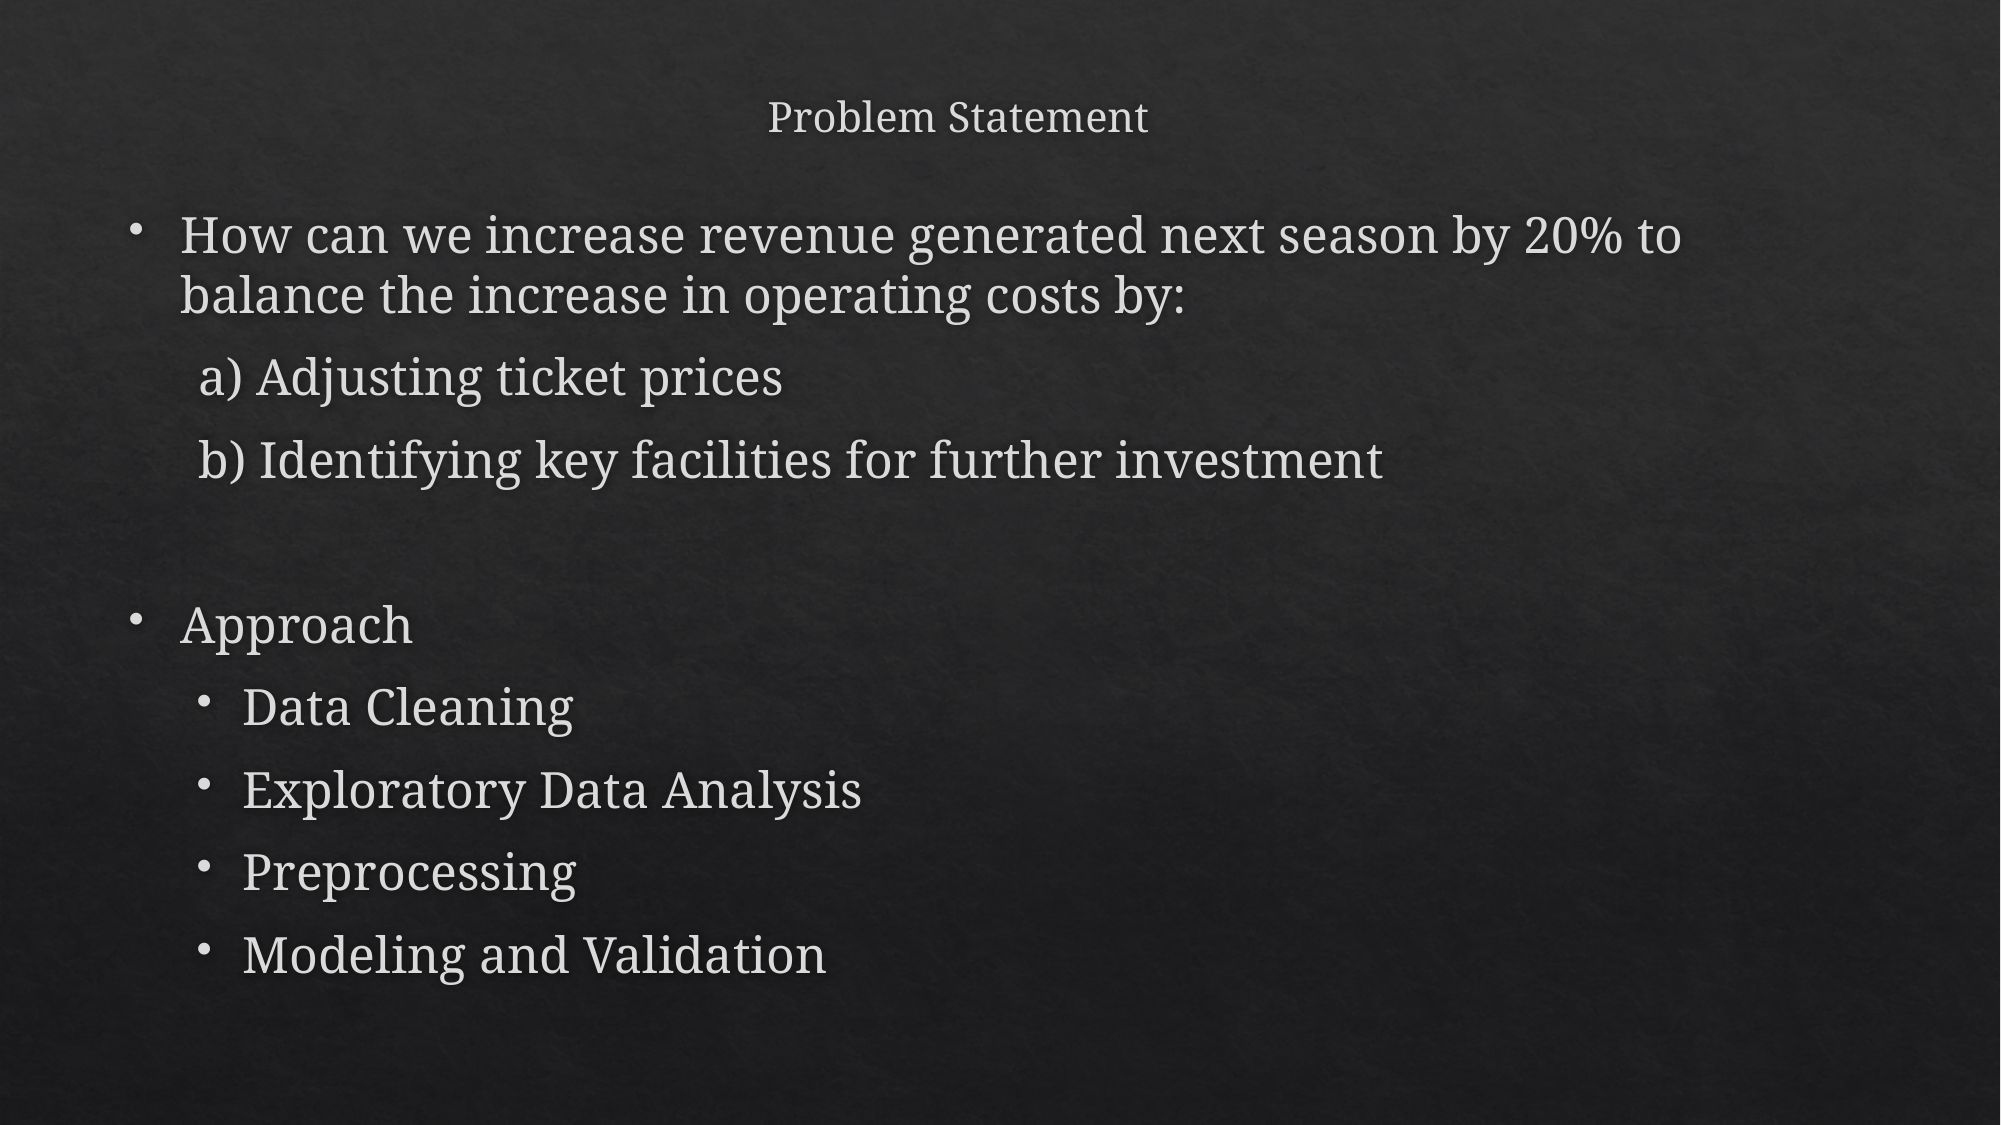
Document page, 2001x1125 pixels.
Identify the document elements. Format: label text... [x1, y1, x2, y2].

title Problem Statement [109, 36, 1808, 191]
list How can we increase revenue generated next season by 20% to balance the increase in operating costs by: a) Adjusting ticket prices b) Identifying key facilities for further investment Approach Data Cleaning Exploratory Data Analysis Preprocessing Modeling and Validation [109, 195, 1891, 862]
